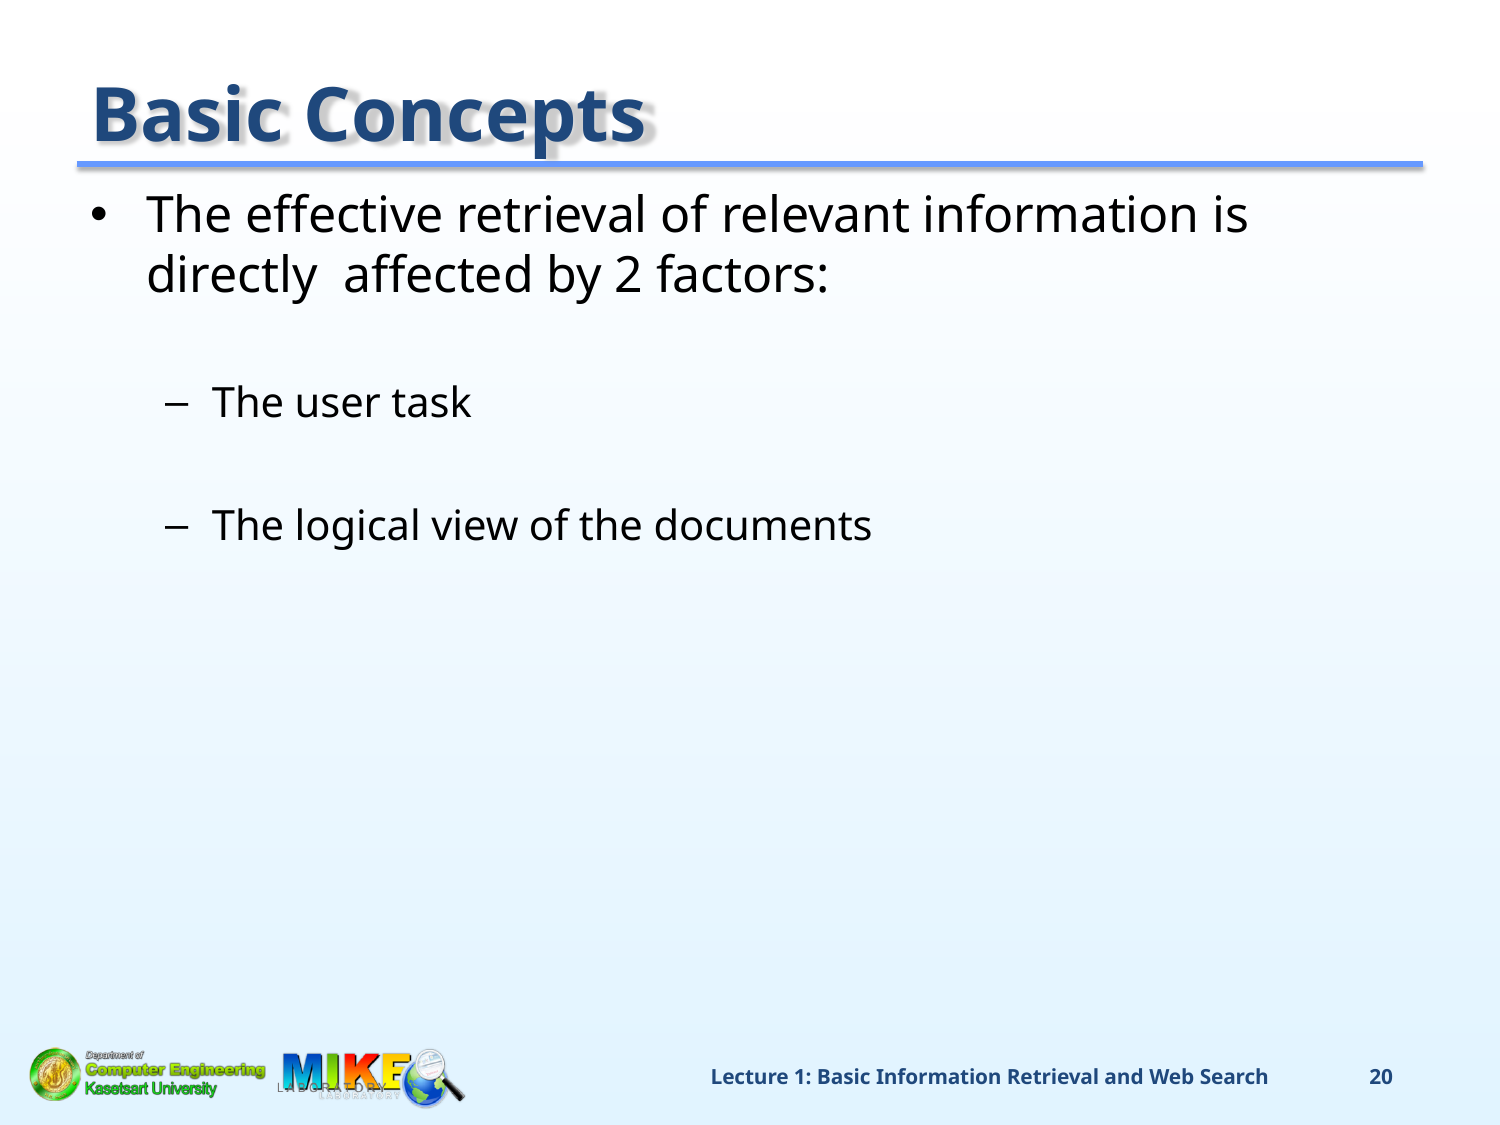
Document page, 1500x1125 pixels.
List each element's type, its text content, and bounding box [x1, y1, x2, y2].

title Basic Concepts [87, 66, 1413, 255]
footer Lecture 1: Basic Information Retrieval and Web Search [708, 1065, 1288, 1125]
picture [0, 0, 1500, 1125]
text_box [42, 41, 708, 166]
text_box The effective retrieval of relevant information is directly affected by 2 factors: The user task The logical view of the documents [87, 255, 1368, 550]
text_box 20 [1367, 1065, 1398, 1089]
